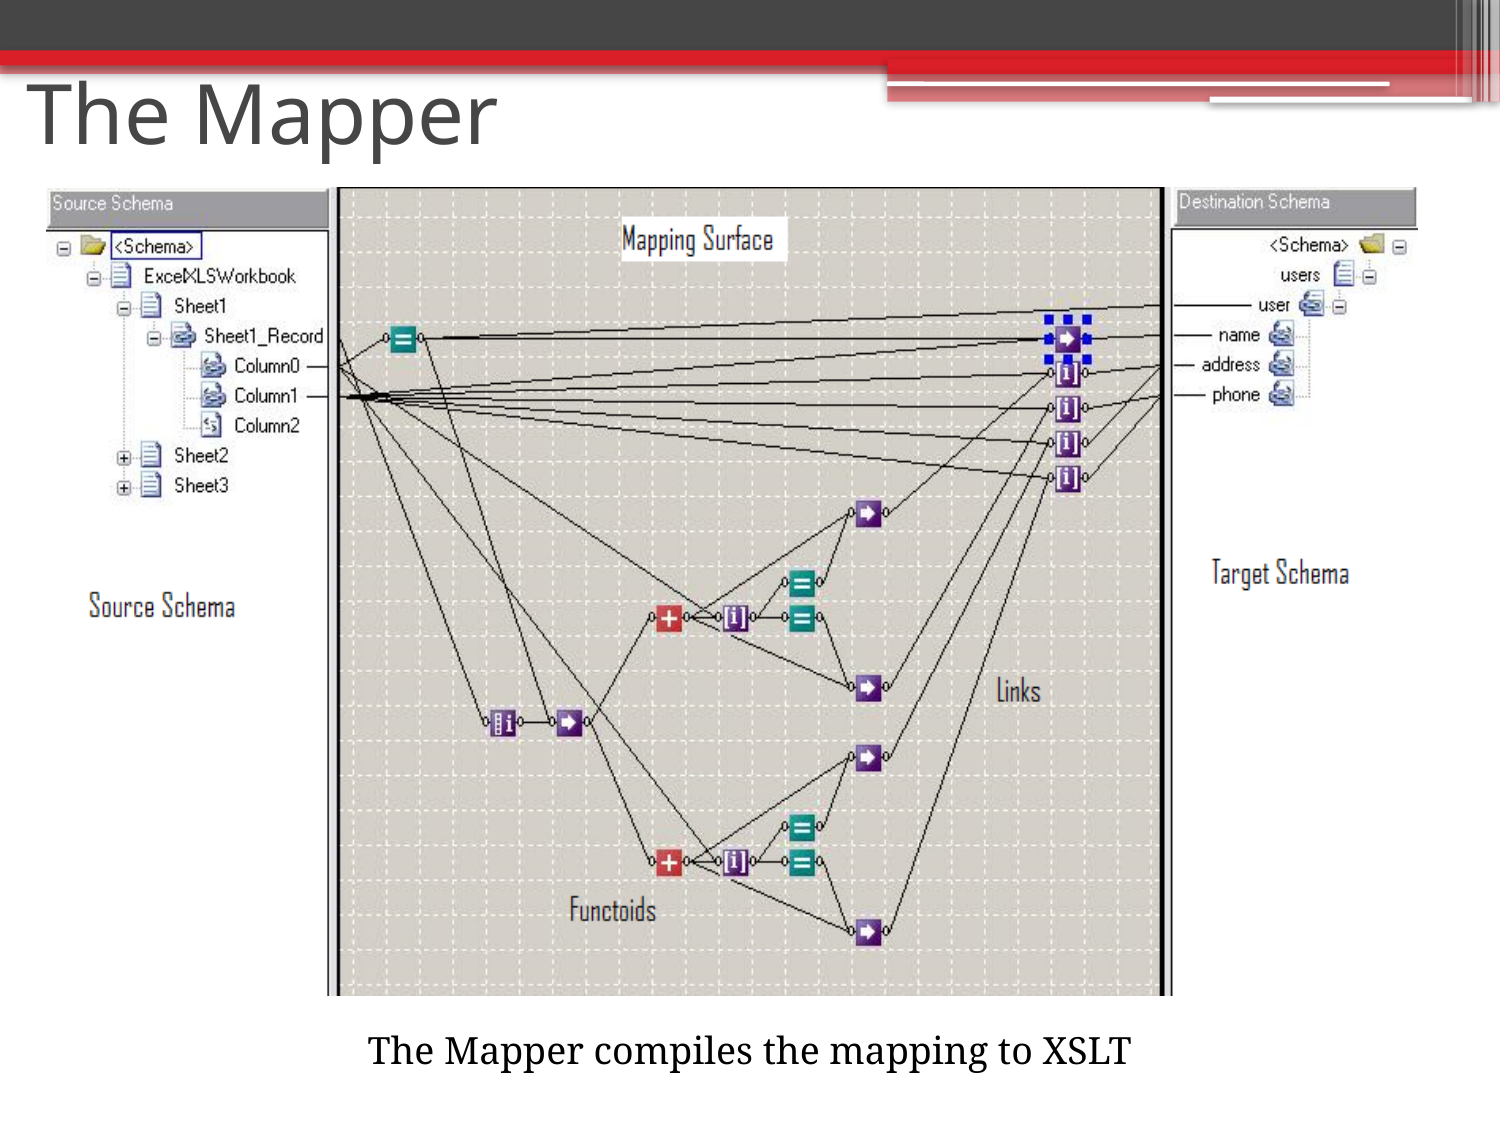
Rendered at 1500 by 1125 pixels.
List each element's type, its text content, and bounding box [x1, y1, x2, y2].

text_box The Mapper compiles the mapping to XSLT [163, 1019, 1336, 1080]
title The Mapper [11, 23, 1362, 199]
picture [46, 187, 1419, 997]
